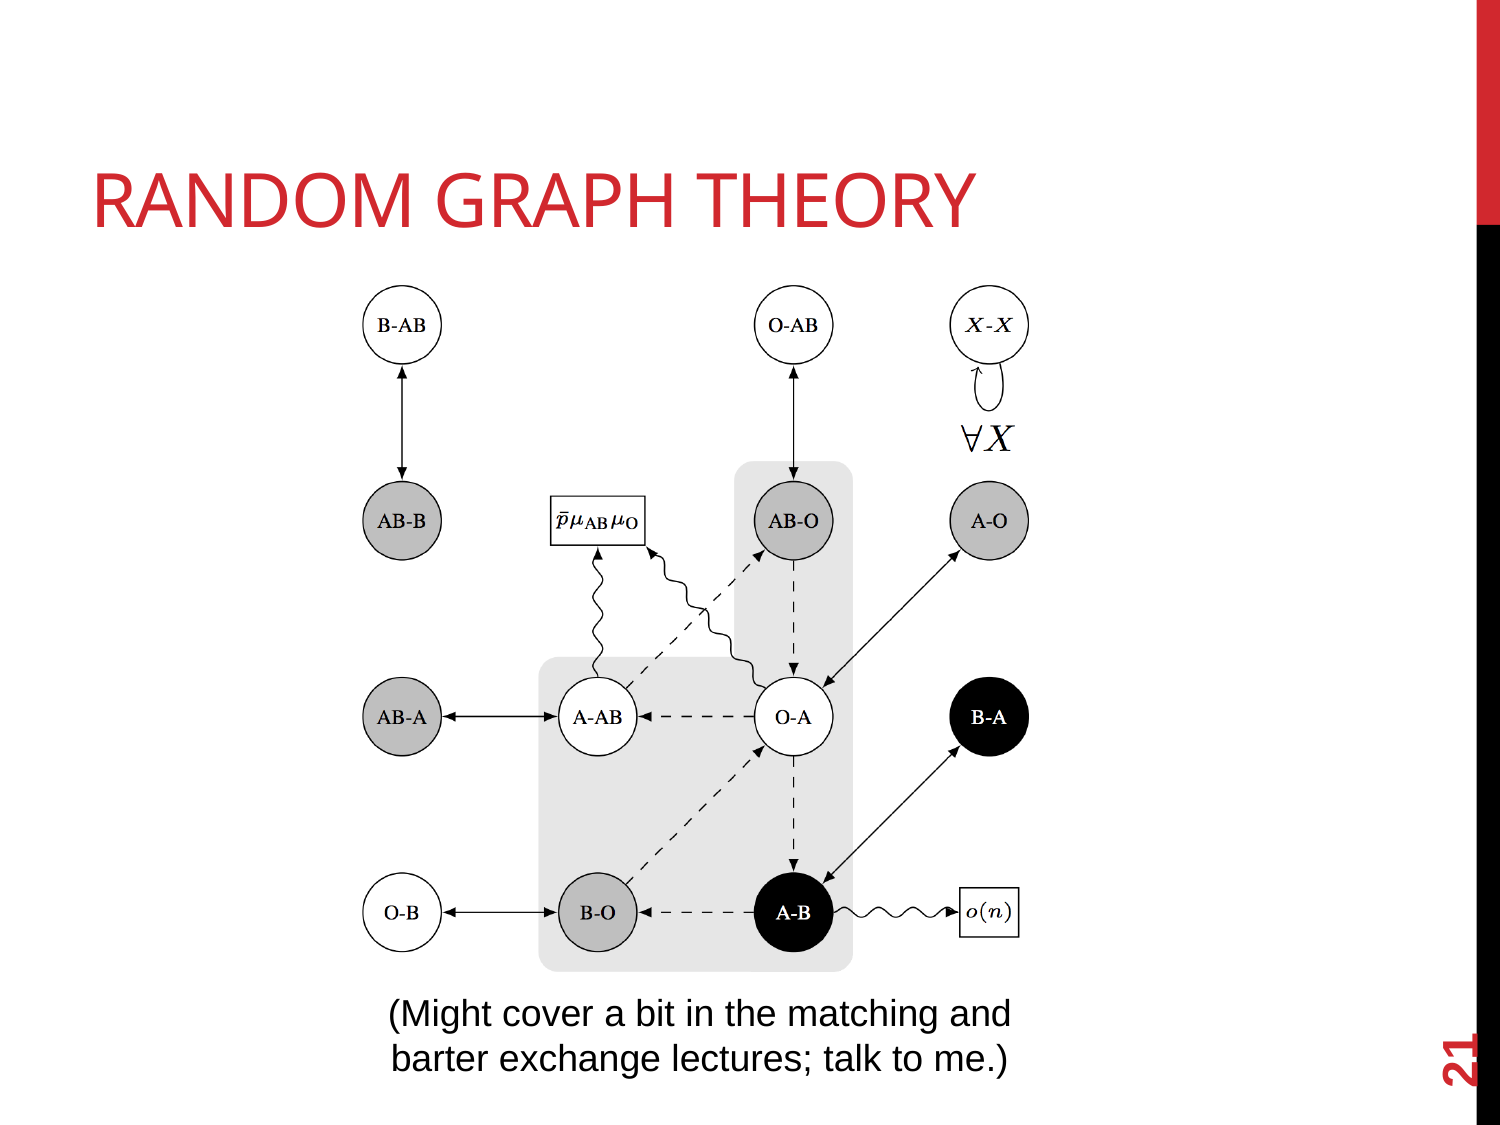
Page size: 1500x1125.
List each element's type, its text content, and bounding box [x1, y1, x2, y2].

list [340, 267, 1060, 986]
title Random Graph Theory [75, 25, 1325, 250]
text_box (Might cover a bit in the matching and barter exchange lectures; talk to me.) [340, 989, 1060, 1087]
slide_number 21 [1427, 887, 1488, 1104]
